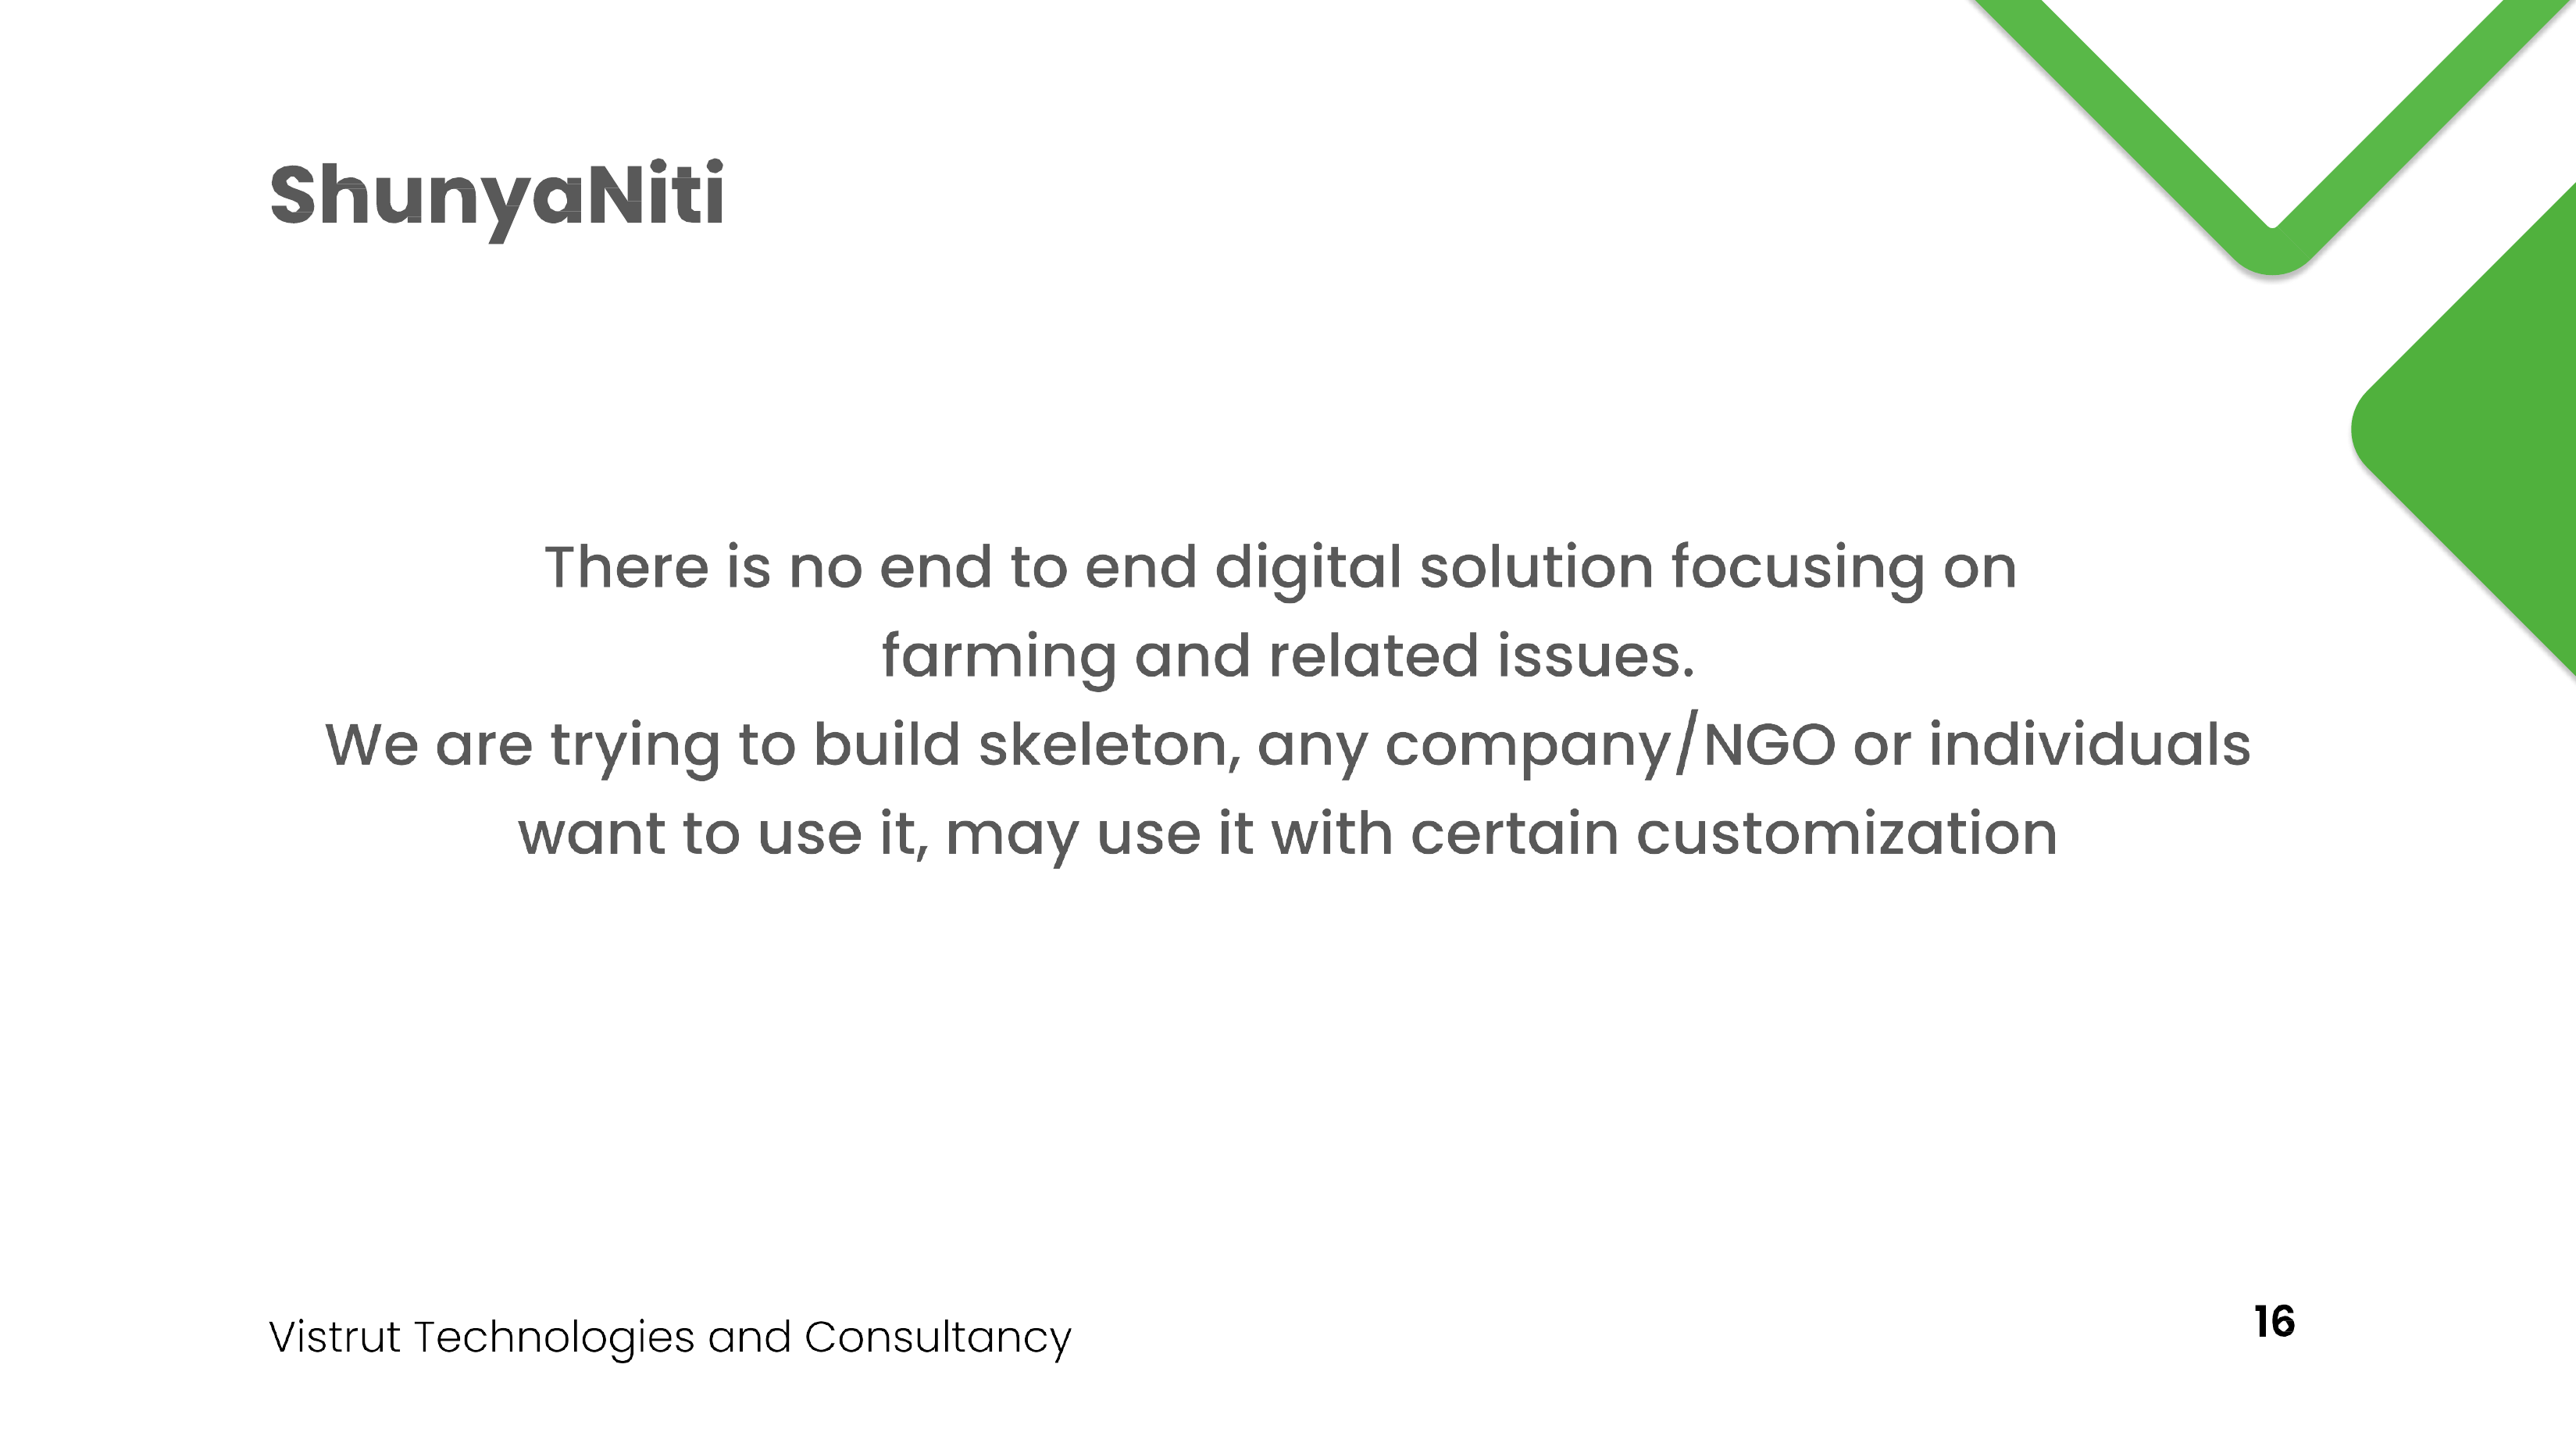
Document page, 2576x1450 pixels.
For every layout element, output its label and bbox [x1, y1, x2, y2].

text_box [2255, 1305, 2266, 1337]
picture [325, 541, 2250, 870]
picture [269, 1319, 1072, 1363]
text_box [1887, 0, 2576, 820]
text_box [2272, 1304, 2295, 1337]
